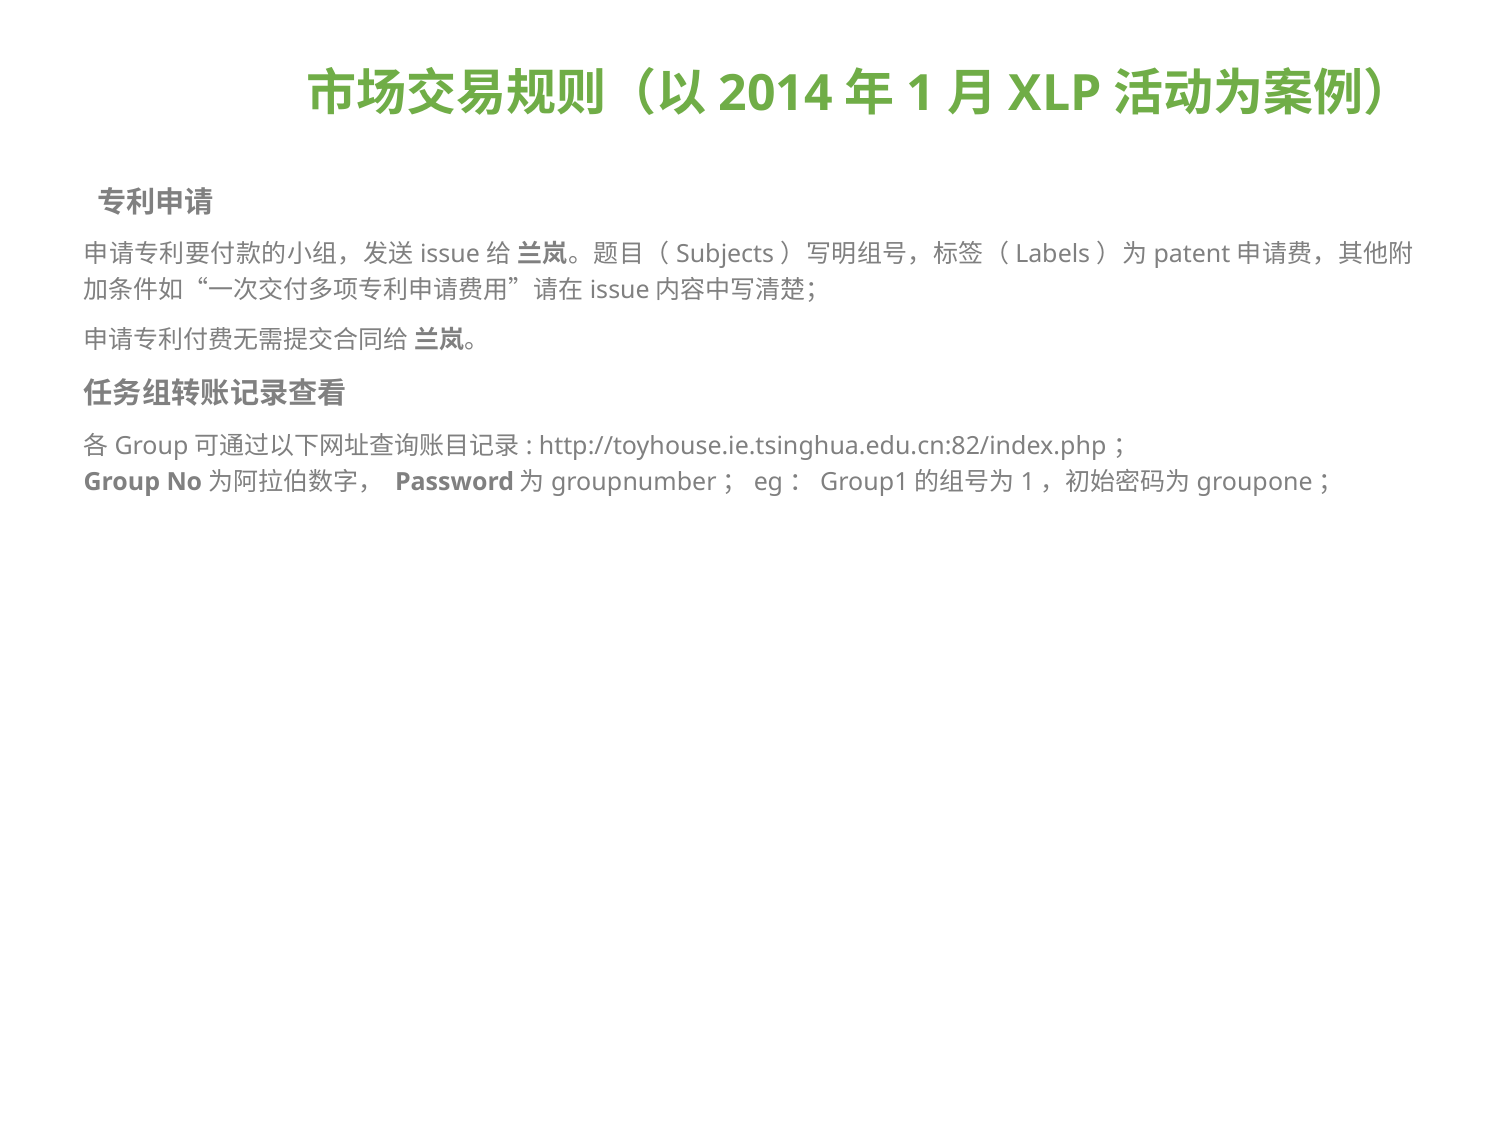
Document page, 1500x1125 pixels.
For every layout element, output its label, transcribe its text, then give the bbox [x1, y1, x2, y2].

list 专利申请 申请专利要付款的小组，发送issue给 兰岚。题目（Subjects）写明组号，标签（Labels）为patent申请费，其他附加条件如“一次交付多项专利申请费用”请在issue内容中写清楚； 申请专利付费无需提交合同给 兰岚。 任务组转账记录查看 各Group可通过以下网址查询账目记录: http://toyhouse.ie.tsinghua.edu.cn:82/index.php； Group No为阿拉伯数字， Password为groupnumber；eg：Group1的组号为1，初始密码为groupone； [68, 168, 1429, 1086]
title 市场交易规则（以2014年1月XLP活动为案例） [0, 39, 1429, 129]
